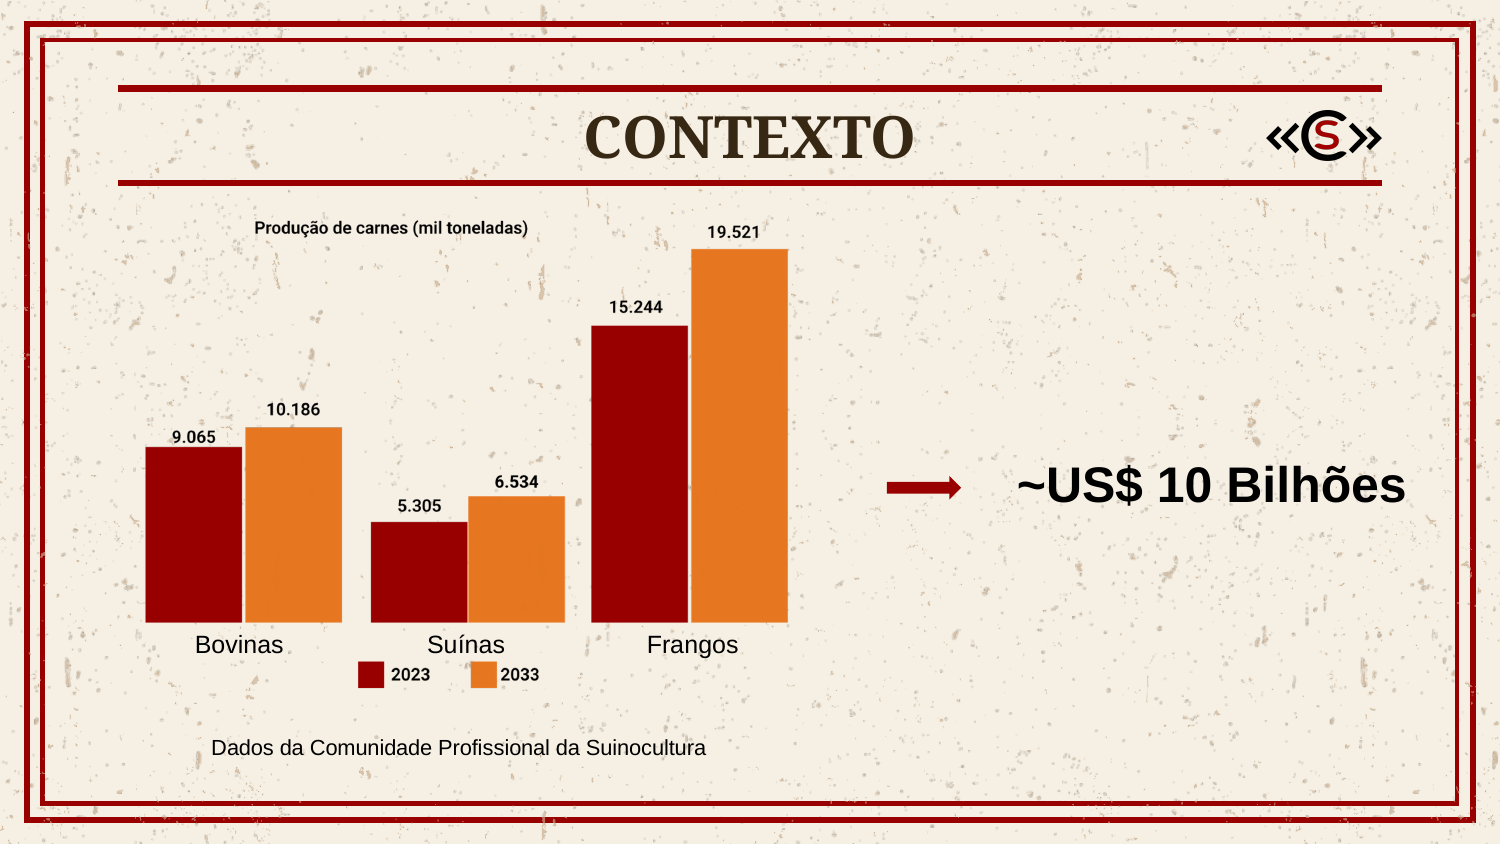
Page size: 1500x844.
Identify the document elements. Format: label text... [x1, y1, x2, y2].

text_box ~US$ 10 Bilhões [997, 437, 1435, 514]
text_box [899, 473, 964, 502]
title CONTEXTO [118, 88, 1382, 183]
picture [1, 1, 1500, 844]
